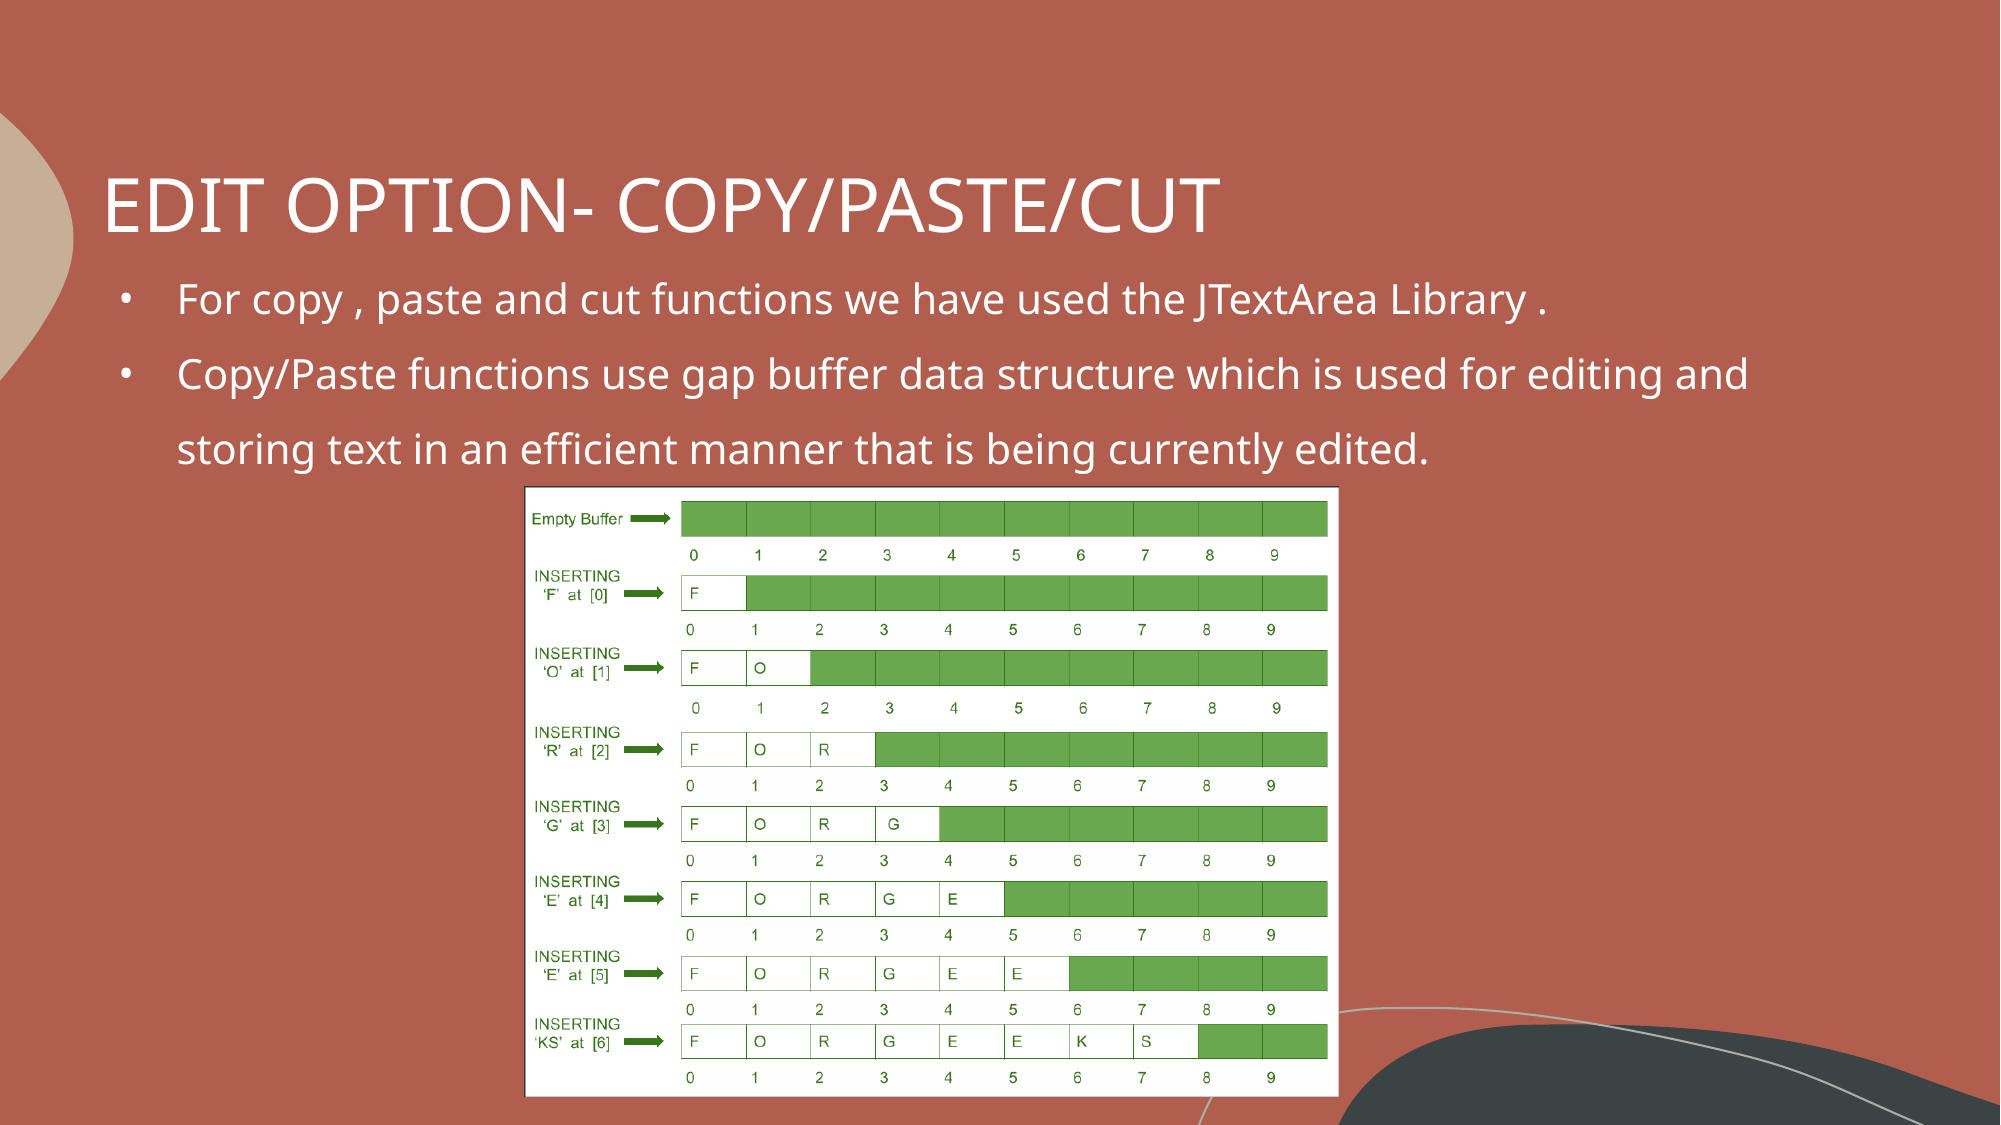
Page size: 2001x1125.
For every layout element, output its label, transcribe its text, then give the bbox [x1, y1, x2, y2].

picture [523, 486, 1339, 1098]
list EDIT OPTION- COPY/PASTE/CUT For copy , paste and cut functions we have used the JTextArea Library . Copy/Paste functions use gap buffer data structure which is used for editing and storing text in an efficient manner that is being currently edited. [86, 127, 1894, 998]
